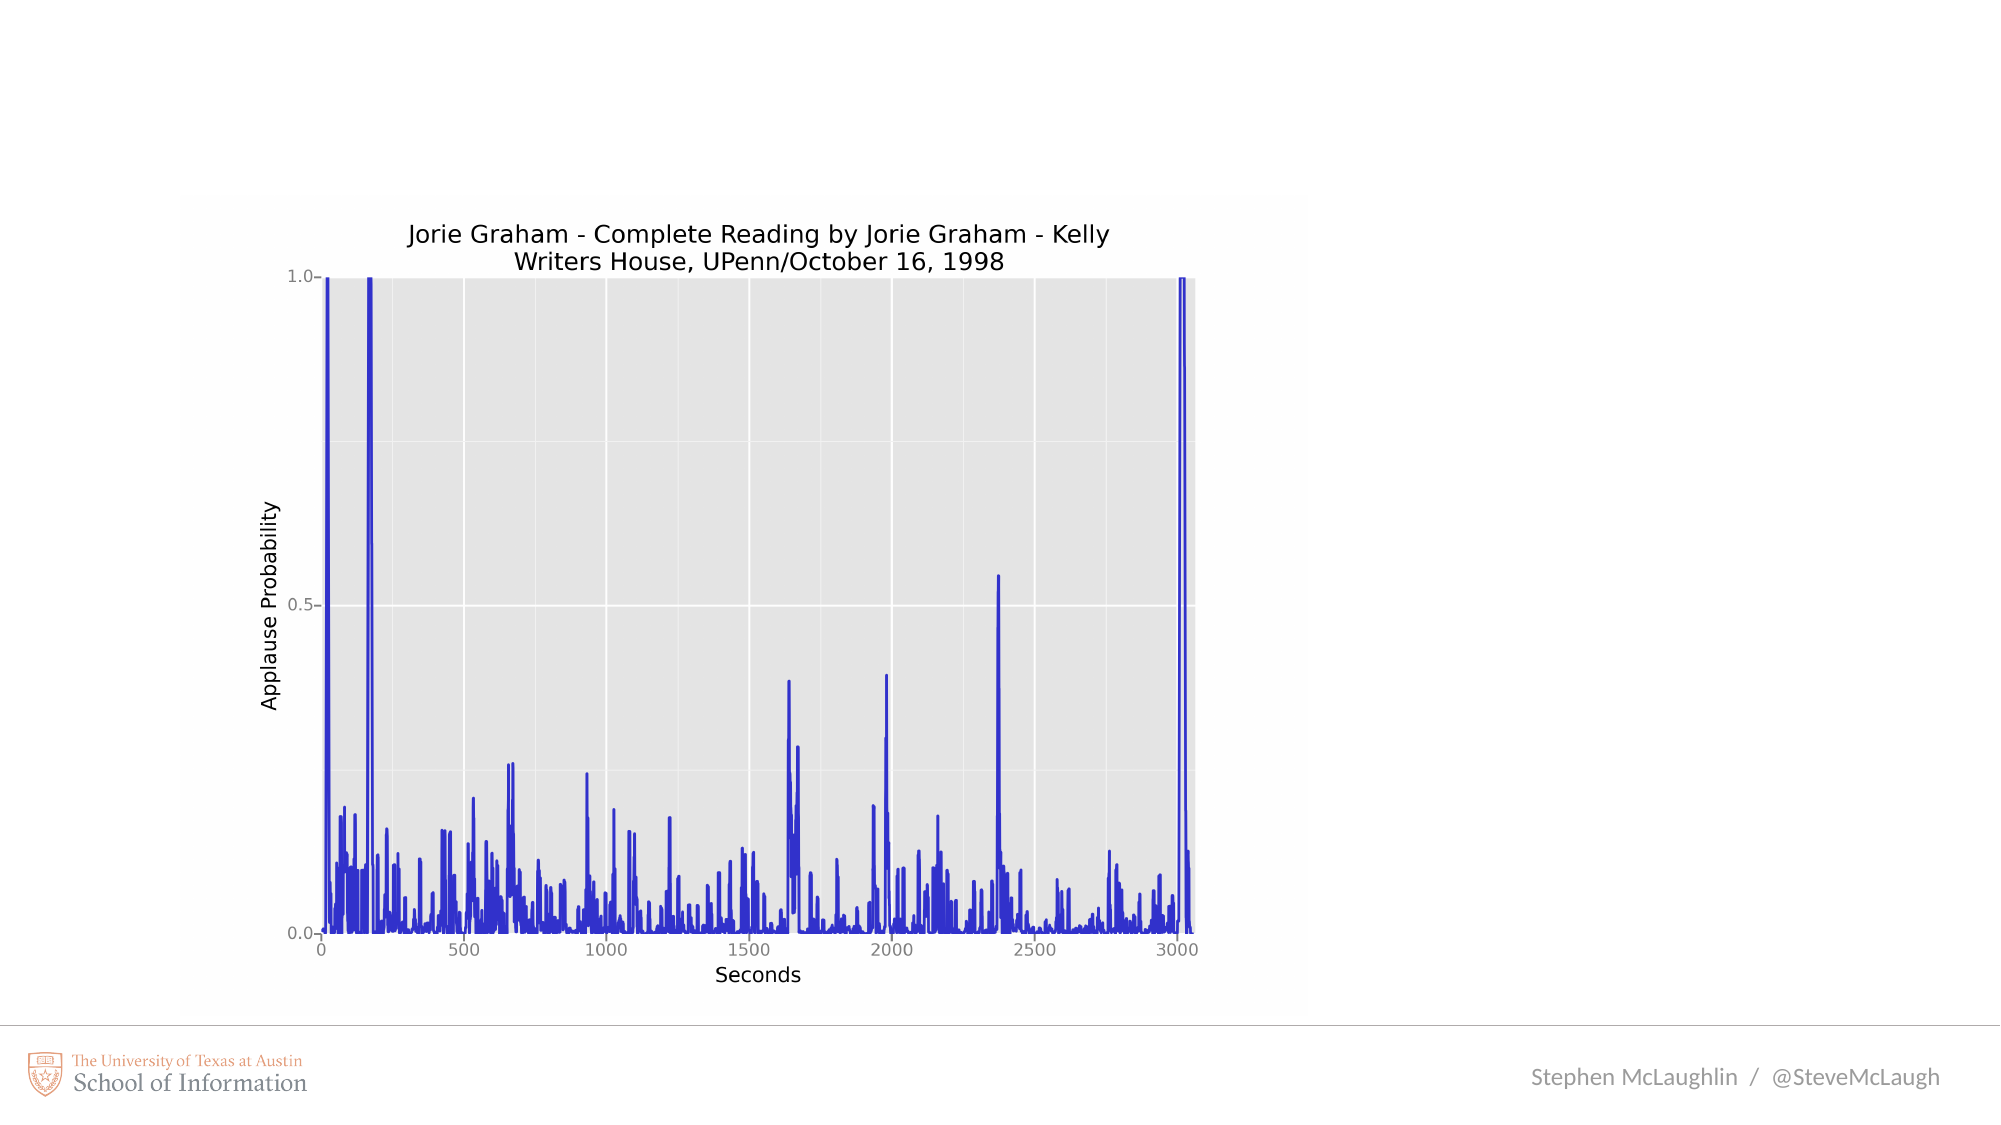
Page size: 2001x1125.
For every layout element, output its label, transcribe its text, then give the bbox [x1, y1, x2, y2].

picture [180, 195, 1308, 1016]
text_box Stephen McLaughlin / @SteveMcLaugh [1516, 1052, 2000, 1098]
picture [28, 1052, 307, 1097]
